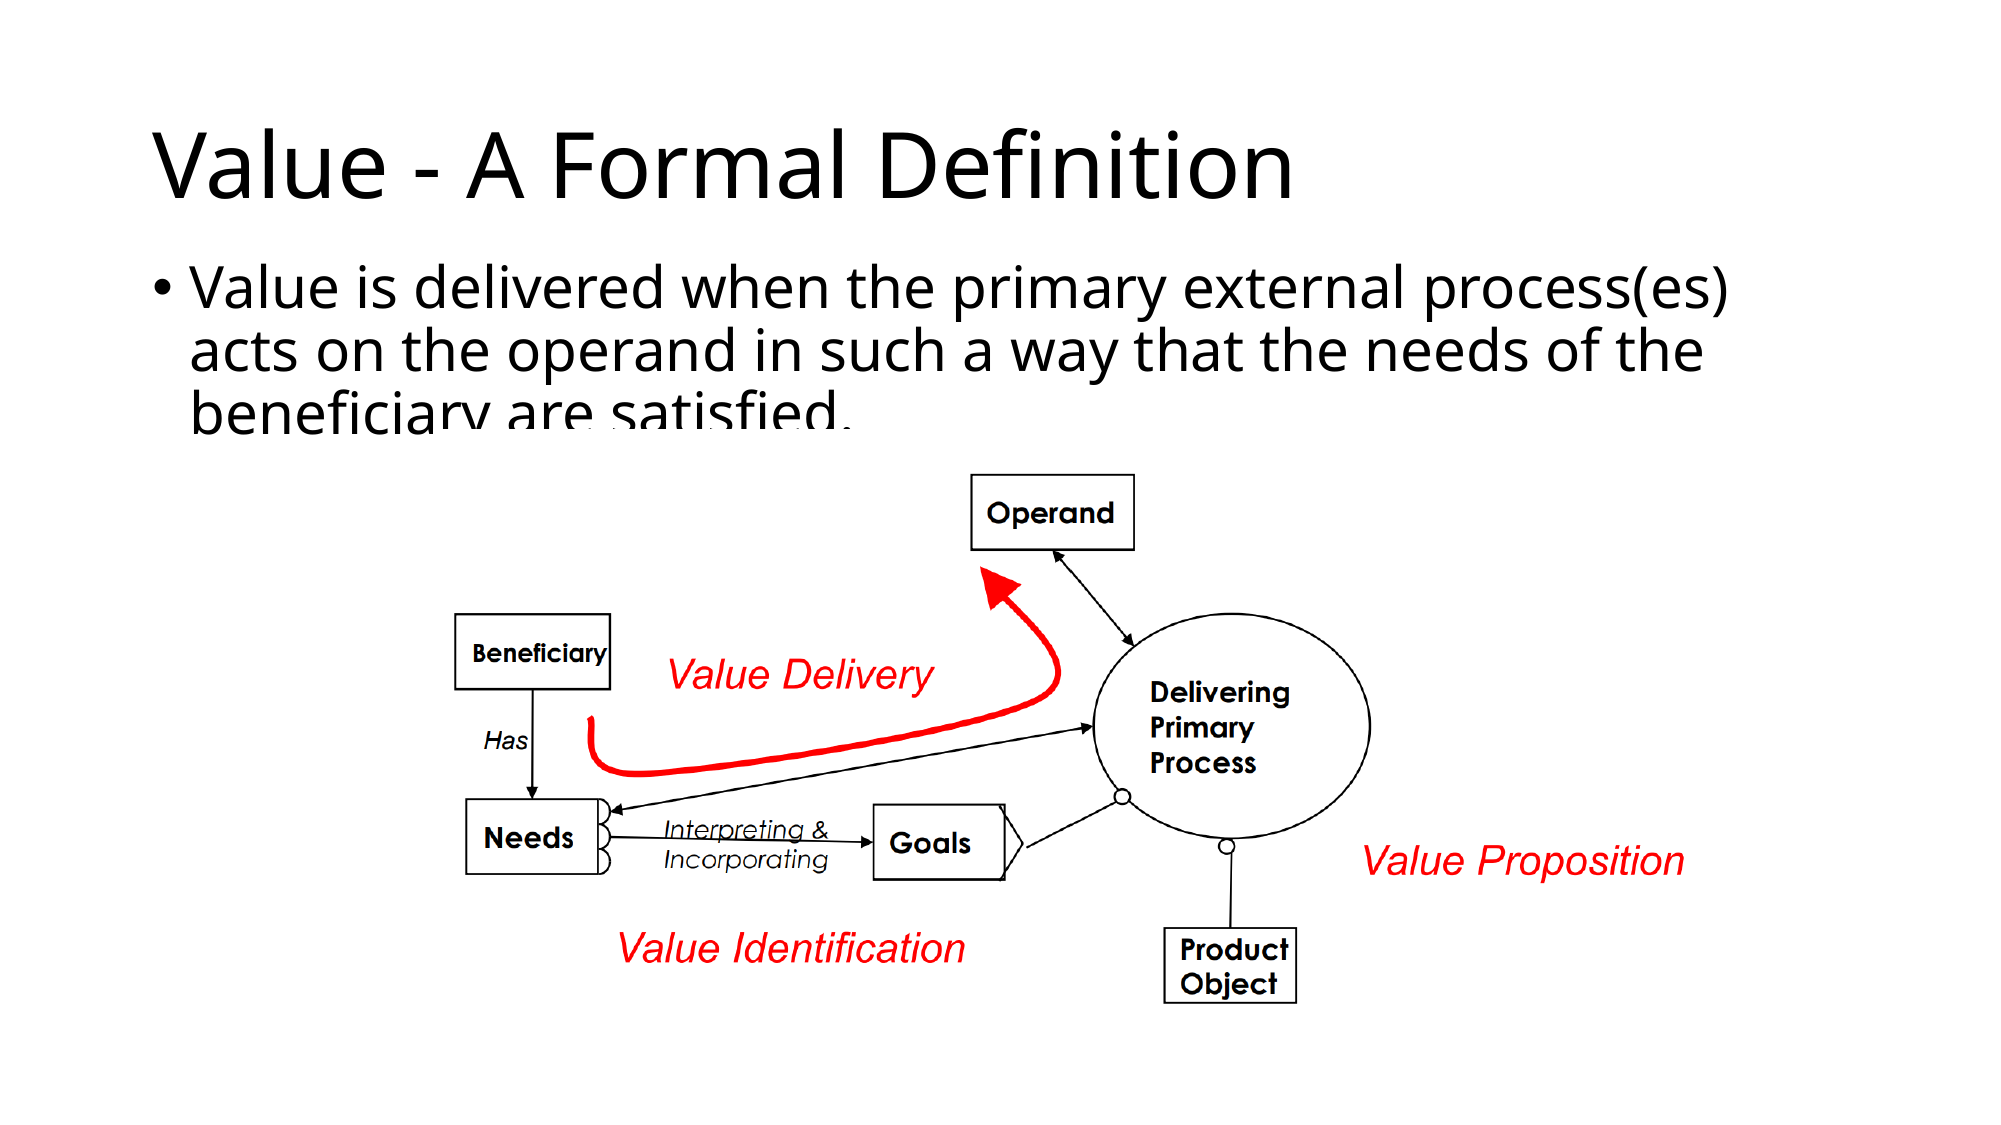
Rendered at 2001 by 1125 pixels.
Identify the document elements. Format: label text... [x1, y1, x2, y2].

list Value is delivered when the primary external process(es) acts on the operand in such a way that the needs of the beneficiary are satisfied. [137, 250, 1863, 965]
title Value - A Formal Definition [137, 59, 1863, 250]
picture [433, 428, 1705, 1051]
